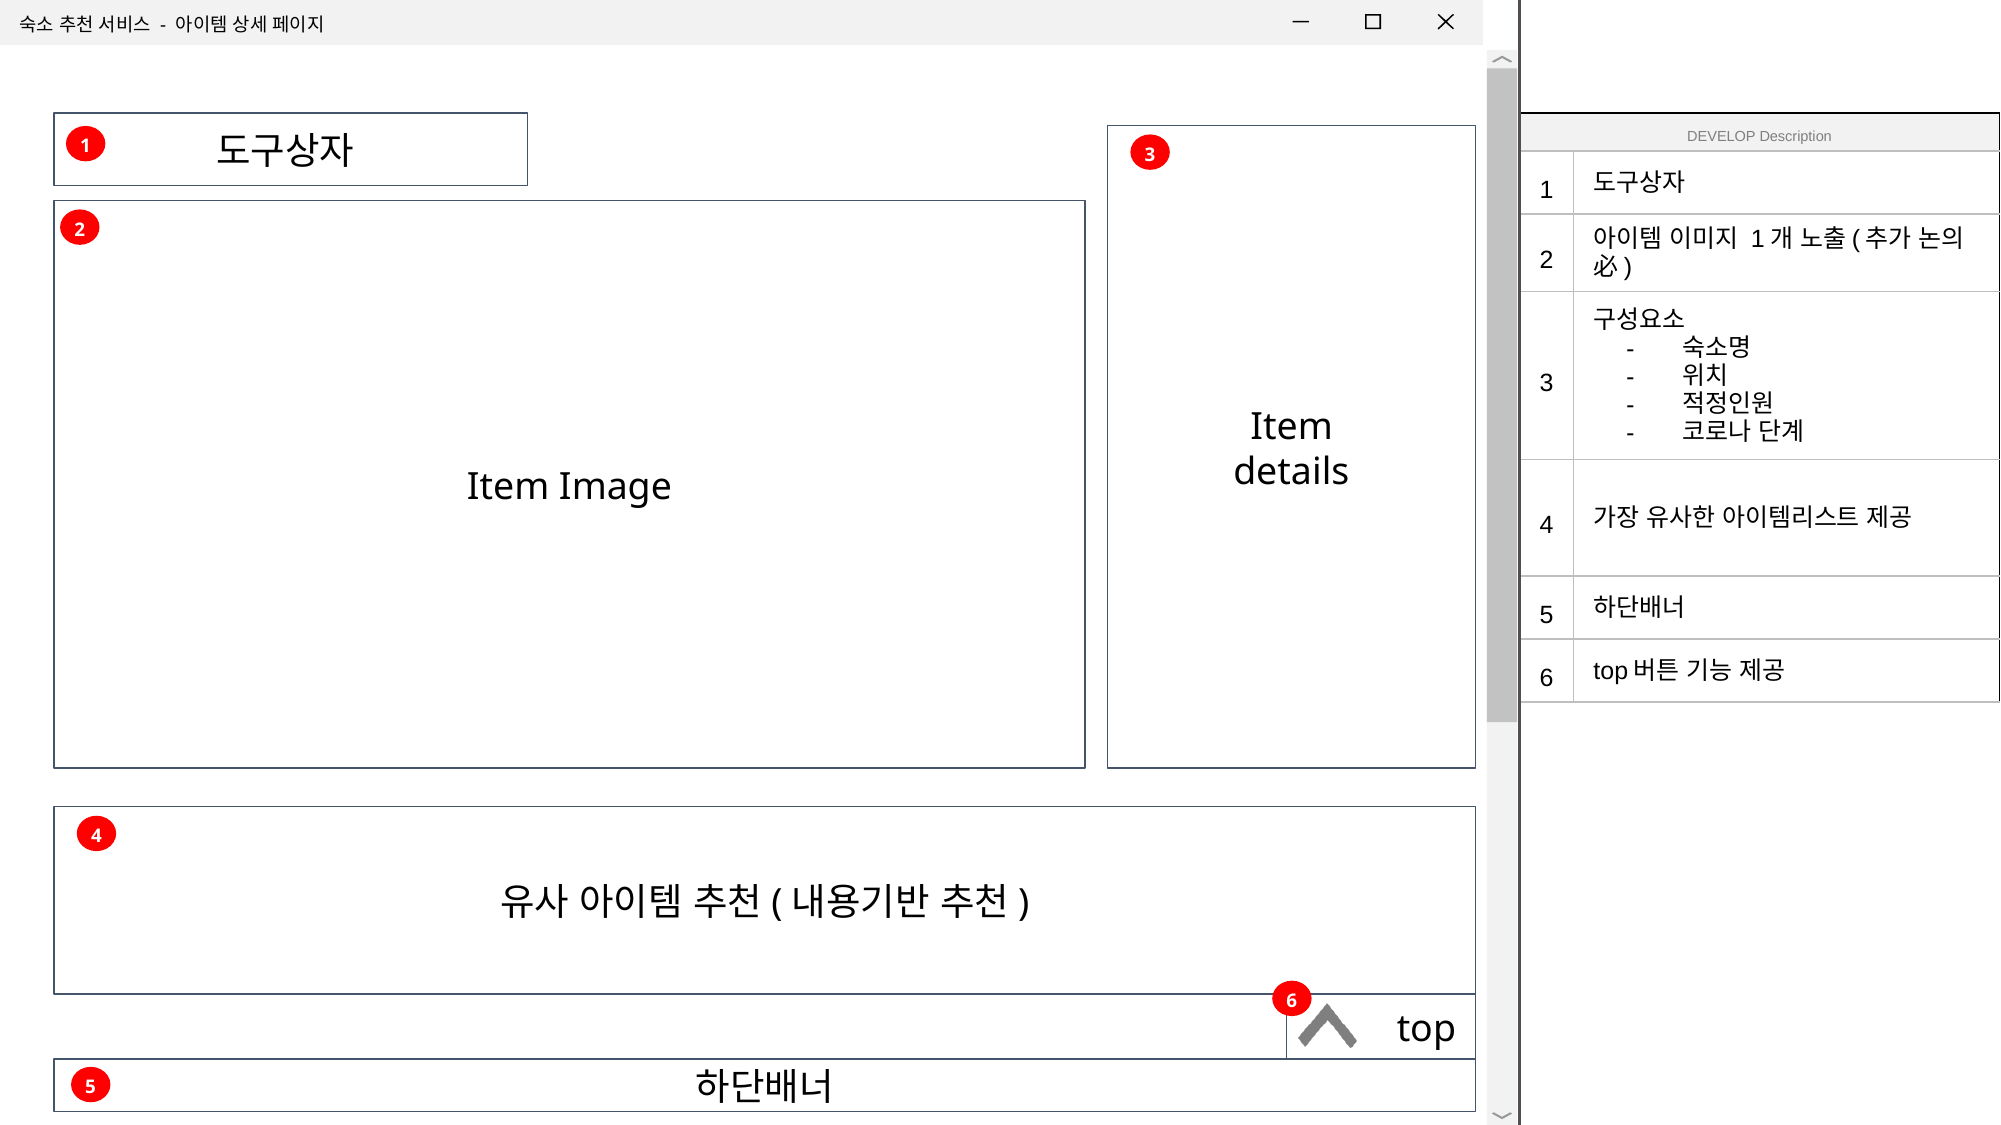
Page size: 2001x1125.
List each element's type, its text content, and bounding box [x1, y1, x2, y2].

text_box Item Image [53, 200, 1086, 769]
table_cell 3 [1525, 292, 1573, 459]
table_cell 가장 유사한 아이템리스트 제공 [1574, 460, 1999, 575]
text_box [1486, 49, 1518, 1125]
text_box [0, 0, 1484, 46]
table_header DEVELOP Description [1525, 114, 1999, 150]
table_cell 도구상자 [1574, 152, 1999, 213]
text_box top [1286, 993, 1476, 1060]
table_cell 1 [1525, 152, 1573, 213]
text_box 유사 아이템 추천(내용기반 추천) [53, 806, 1476, 995]
table_cell 6 [1525, 640, 1573, 701]
table_cell 아이템 이미지 1개 노출(추가 논의 必) [1574, 215, 1999, 291]
text_box 하단배너 [53, 1059, 1476, 1112]
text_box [36, 207, 123, 250]
table_cell top버튼 기능 제공 [1574, 640, 1999, 701]
table_cell 4 [1525, 460, 1573, 575]
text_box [47, 1064, 134, 1108]
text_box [1107, 132, 1193, 175]
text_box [42, 123, 129, 167]
text_box Item details [1107, 125, 1476, 768]
text_box 도구상자 [53, 112, 528, 186]
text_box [1249, 978, 1335, 1022]
table_cell 구성요소 숙소명 위치 적정인원 코로나 단계 [1574, 292, 1999, 459]
table_cell 하단배너 [1574, 577, 1999, 638]
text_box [53, 813, 140, 857]
table_cell 2 [1525, 215, 1573, 291]
picture [1297, 1002, 1357, 1049]
table_cell 5 [1525, 577, 1573, 638]
